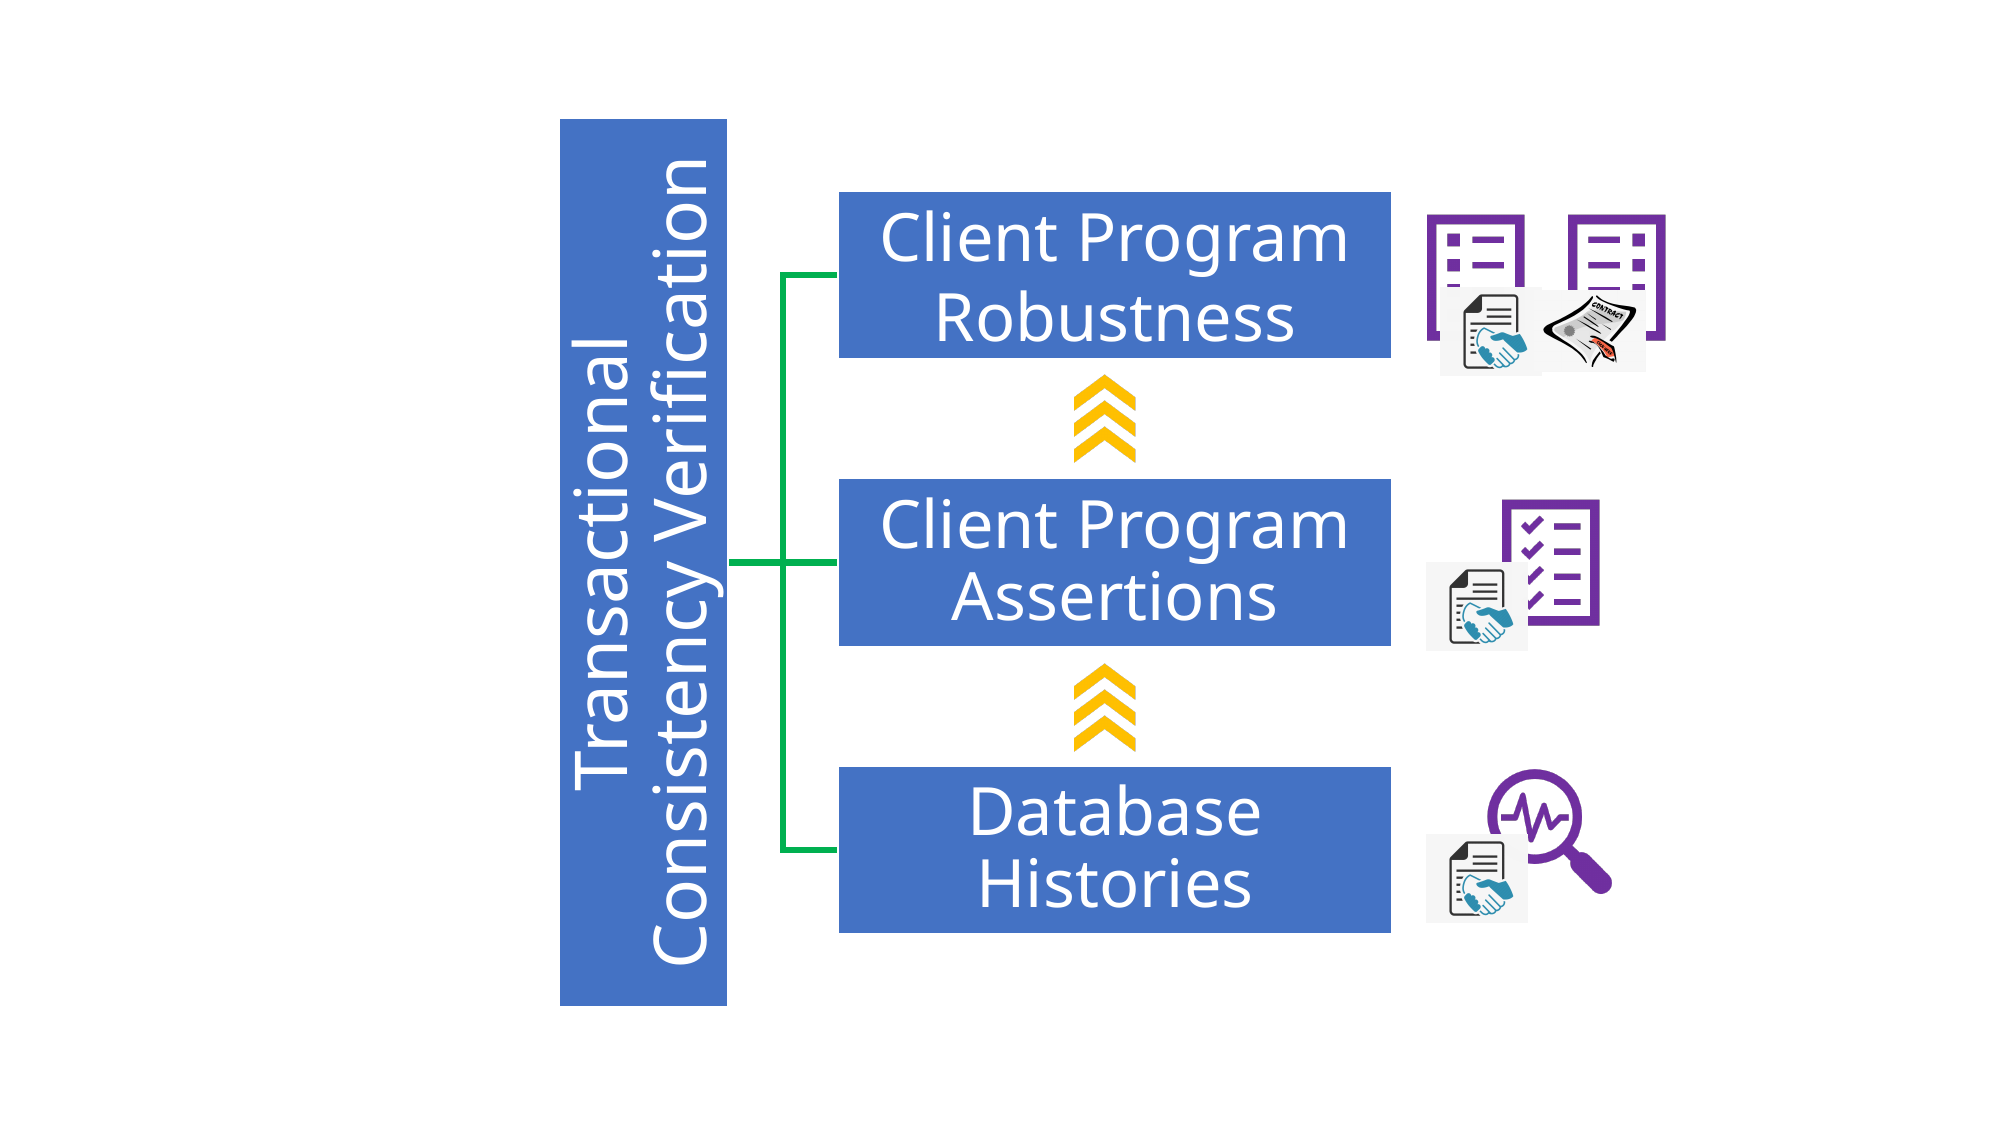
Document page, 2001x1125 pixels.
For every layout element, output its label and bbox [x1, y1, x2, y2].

text_box [308, 117, 1692, 1007]
